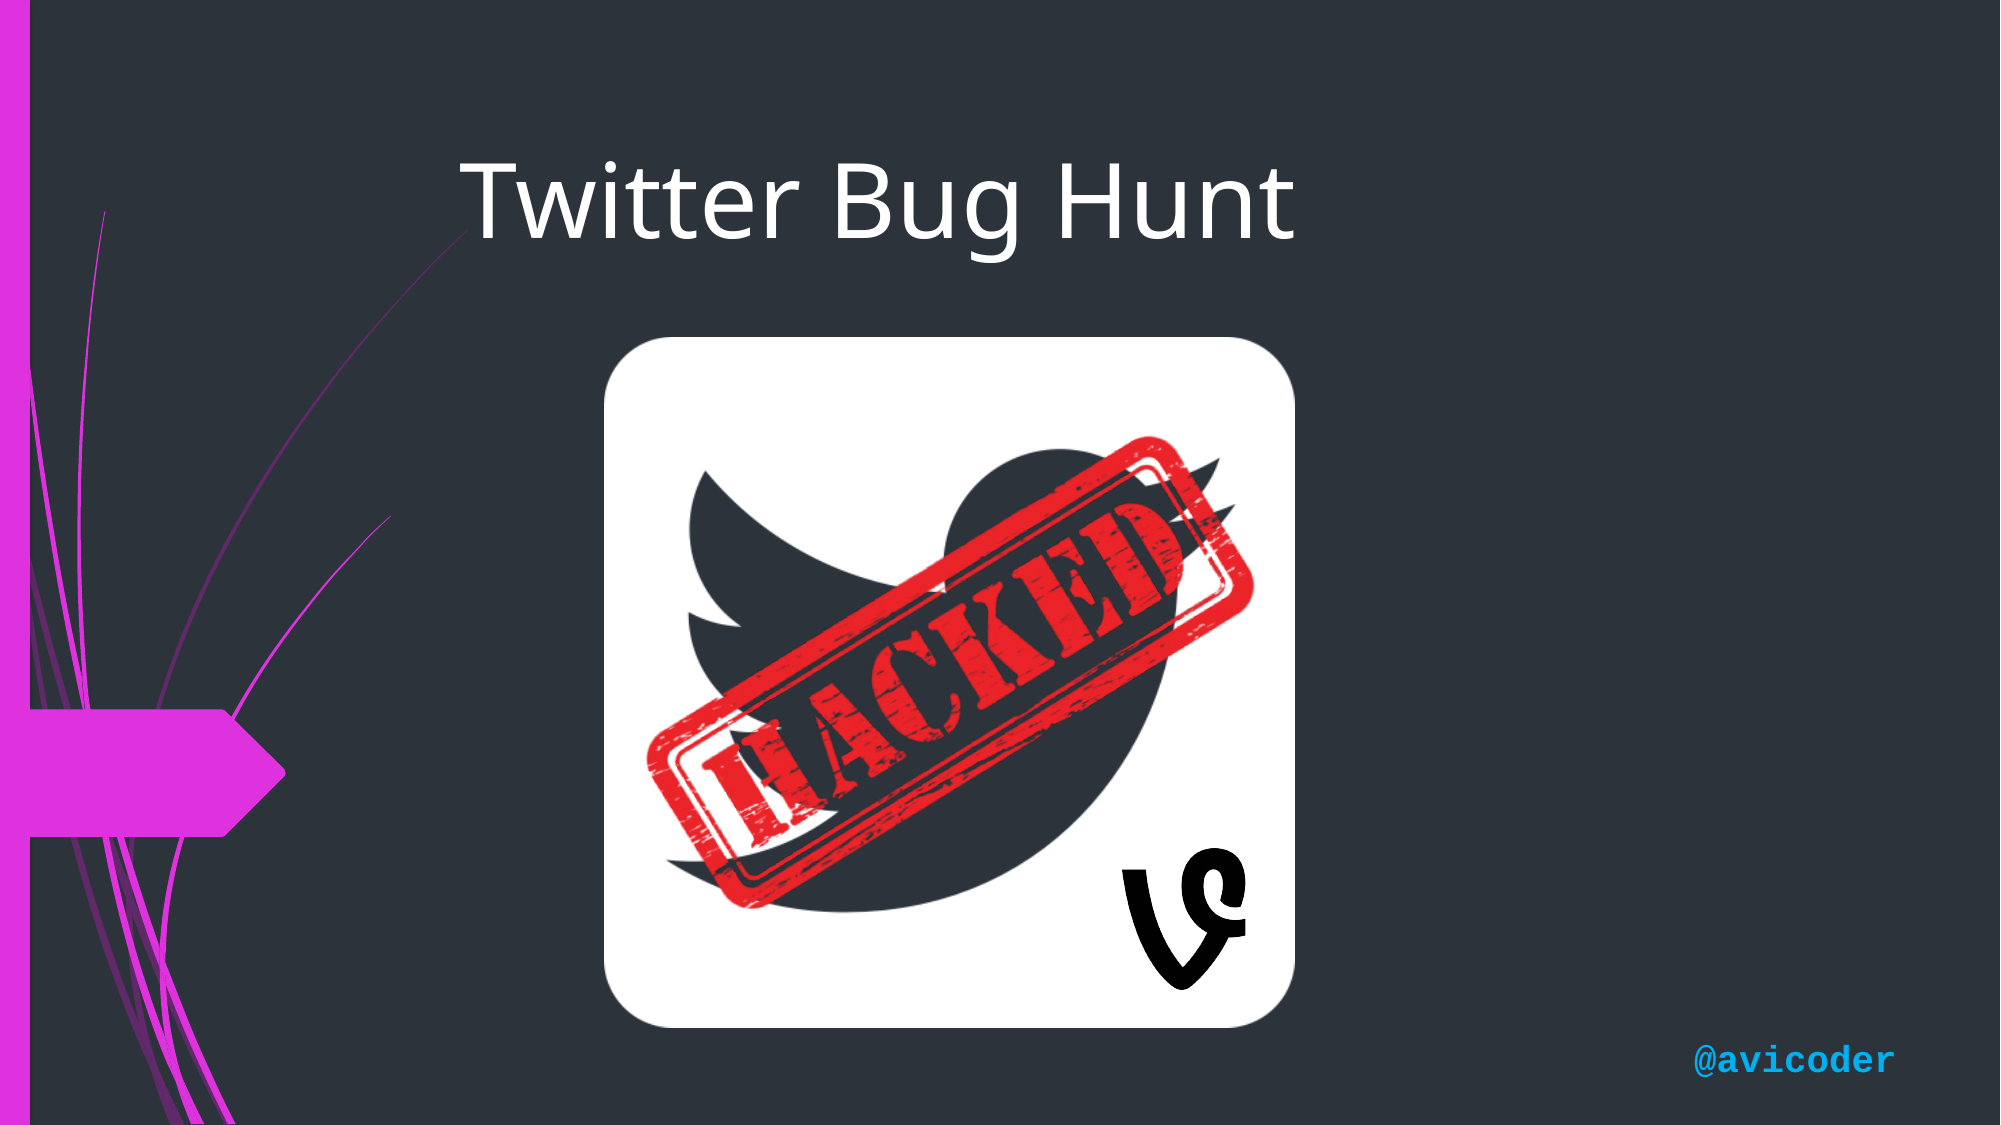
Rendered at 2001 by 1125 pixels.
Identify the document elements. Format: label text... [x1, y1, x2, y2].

title Twitter Bug Hunt [444, 58, 1457, 267]
picture [573, 337, 1327, 1028]
subtitle @avicoder [1679, 1027, 1963, 1097]
